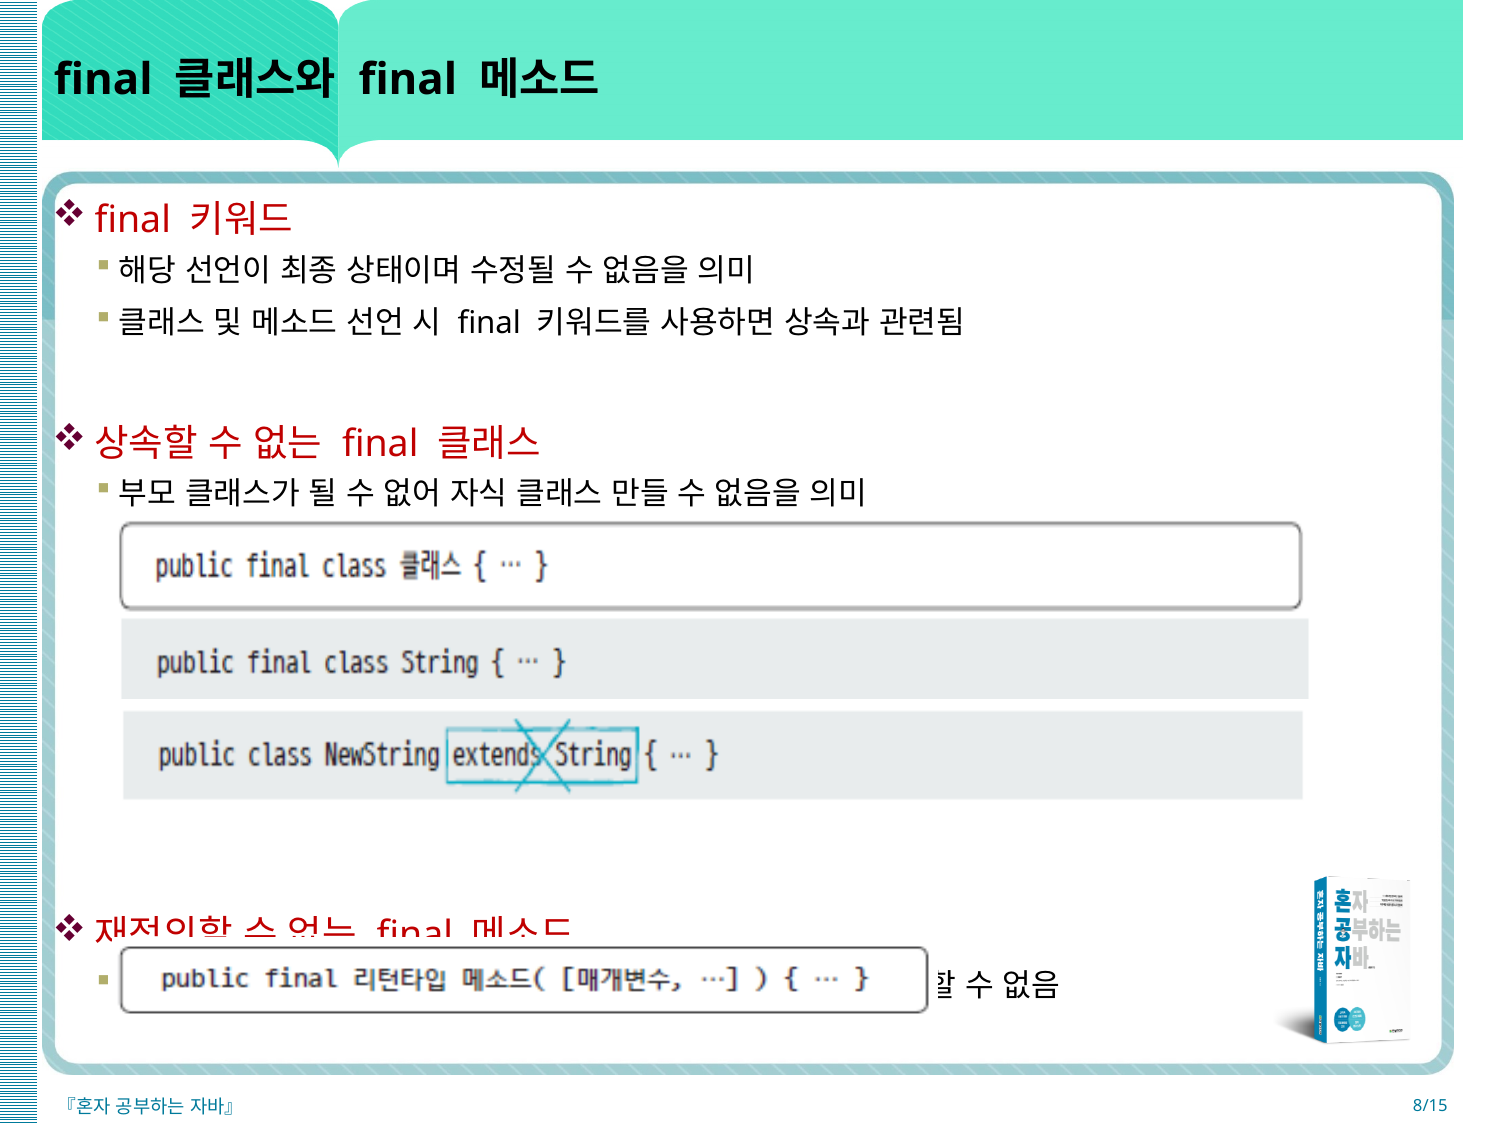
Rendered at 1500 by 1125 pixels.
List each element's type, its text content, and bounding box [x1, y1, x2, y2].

picture [112, 937, 938, 1026]
picture [116, 1102, 131, 1107]
picture [225, 1102, 232, 1115]
title final 클래스와 final 메소드 [39, 42, 1280, 138]
picture [112, 512, 1313, 813]
picture [1243, 797, 1488, 1122]
picture [42, 0, 1463, 187]
picture [68, 1097, 75, 1110]
list final 키워드 해당 선언이 최종 상태이며 수정될 수 없음을 의미 클래스 및 메소드 선언 시 final 키워드를 사용하면 상속과 관련됨 상속할 수 없는 final 클래스 부모 클래스가 될 수 없어 자식 클래스 만들 수 없음을 의미 재정의할 수 없는 final 메소드 부모 클래스에 선언된 final 메소드는 자식 클래스에서 재정의 할 수 없음 [37, 187, 1463, 1091]
